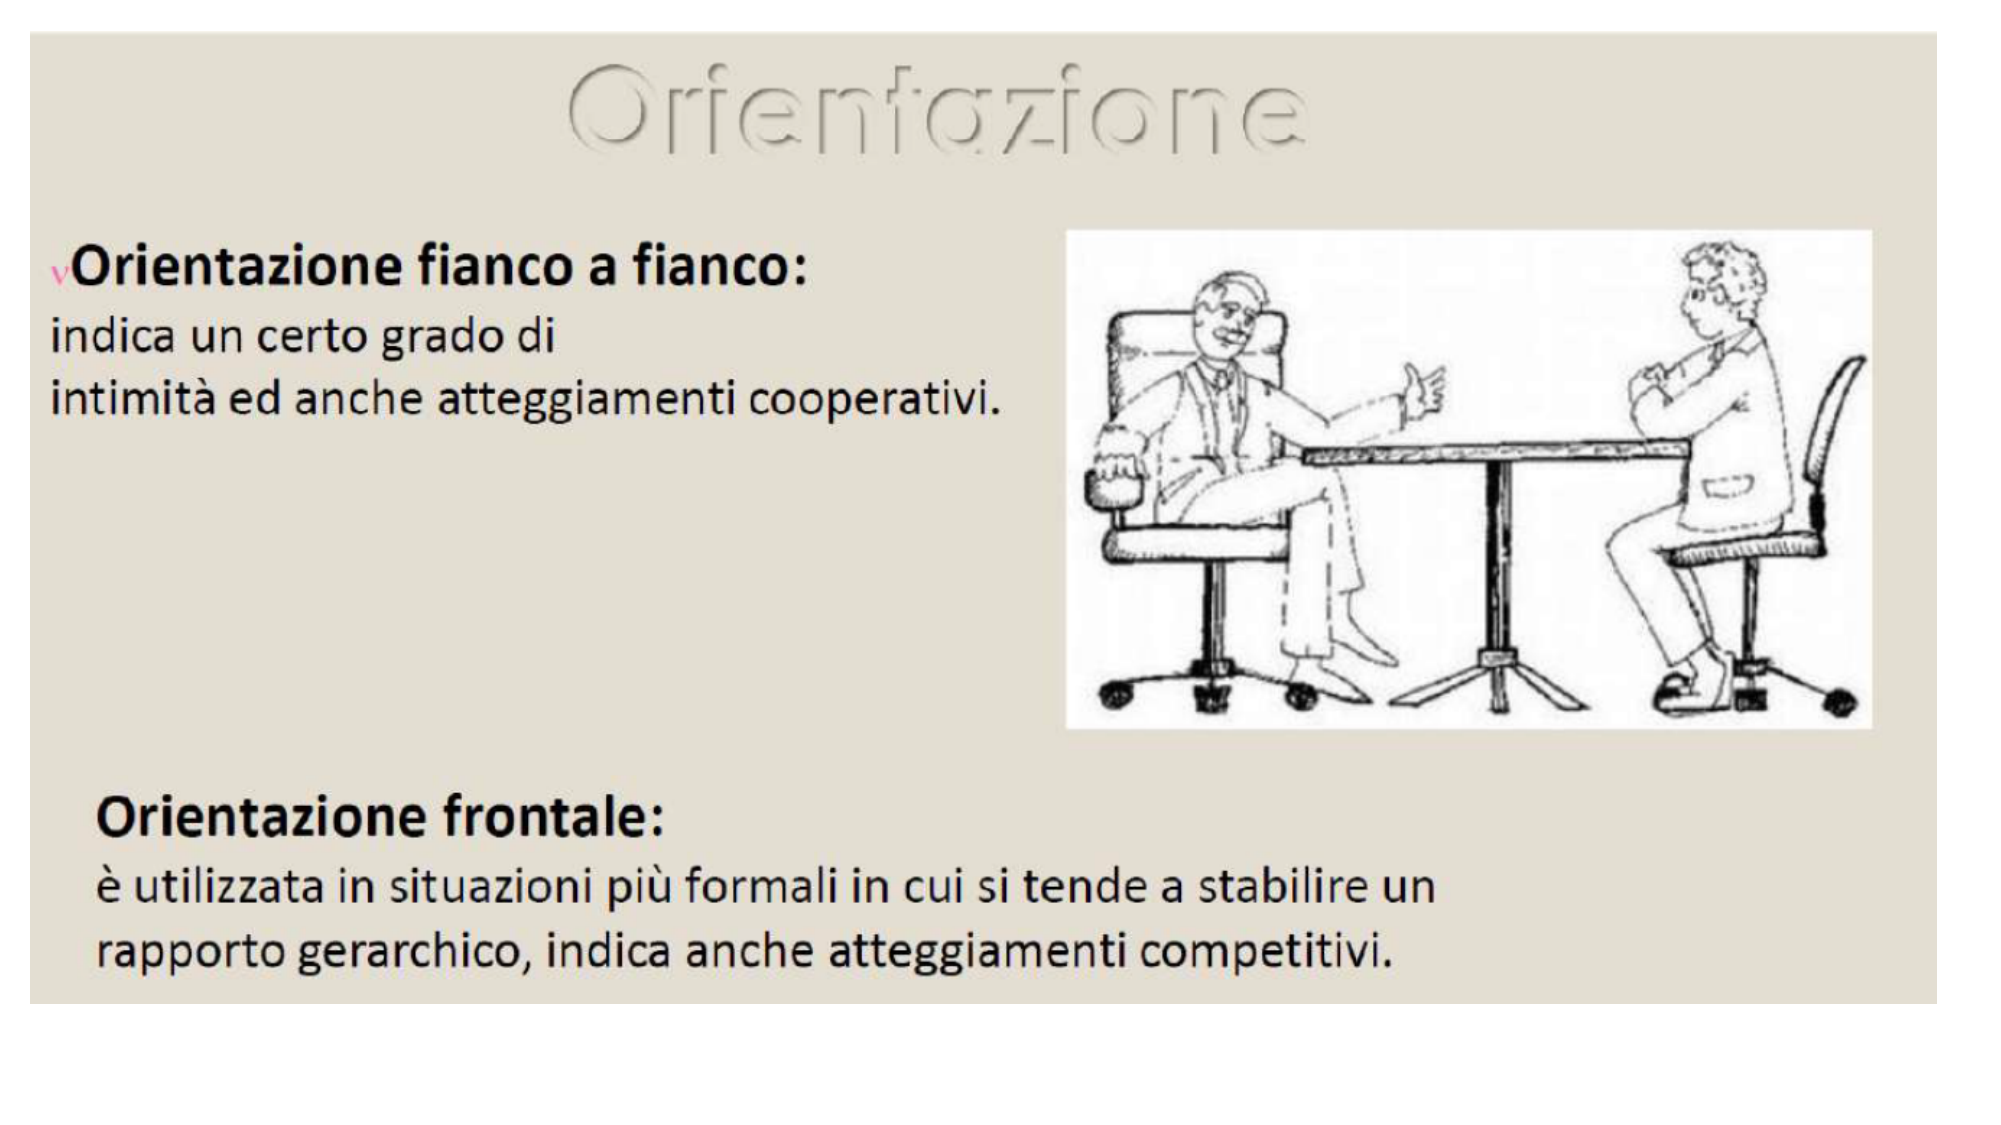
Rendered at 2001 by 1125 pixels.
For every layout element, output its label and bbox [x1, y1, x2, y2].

picture [30, 31, 1937, 1004]
